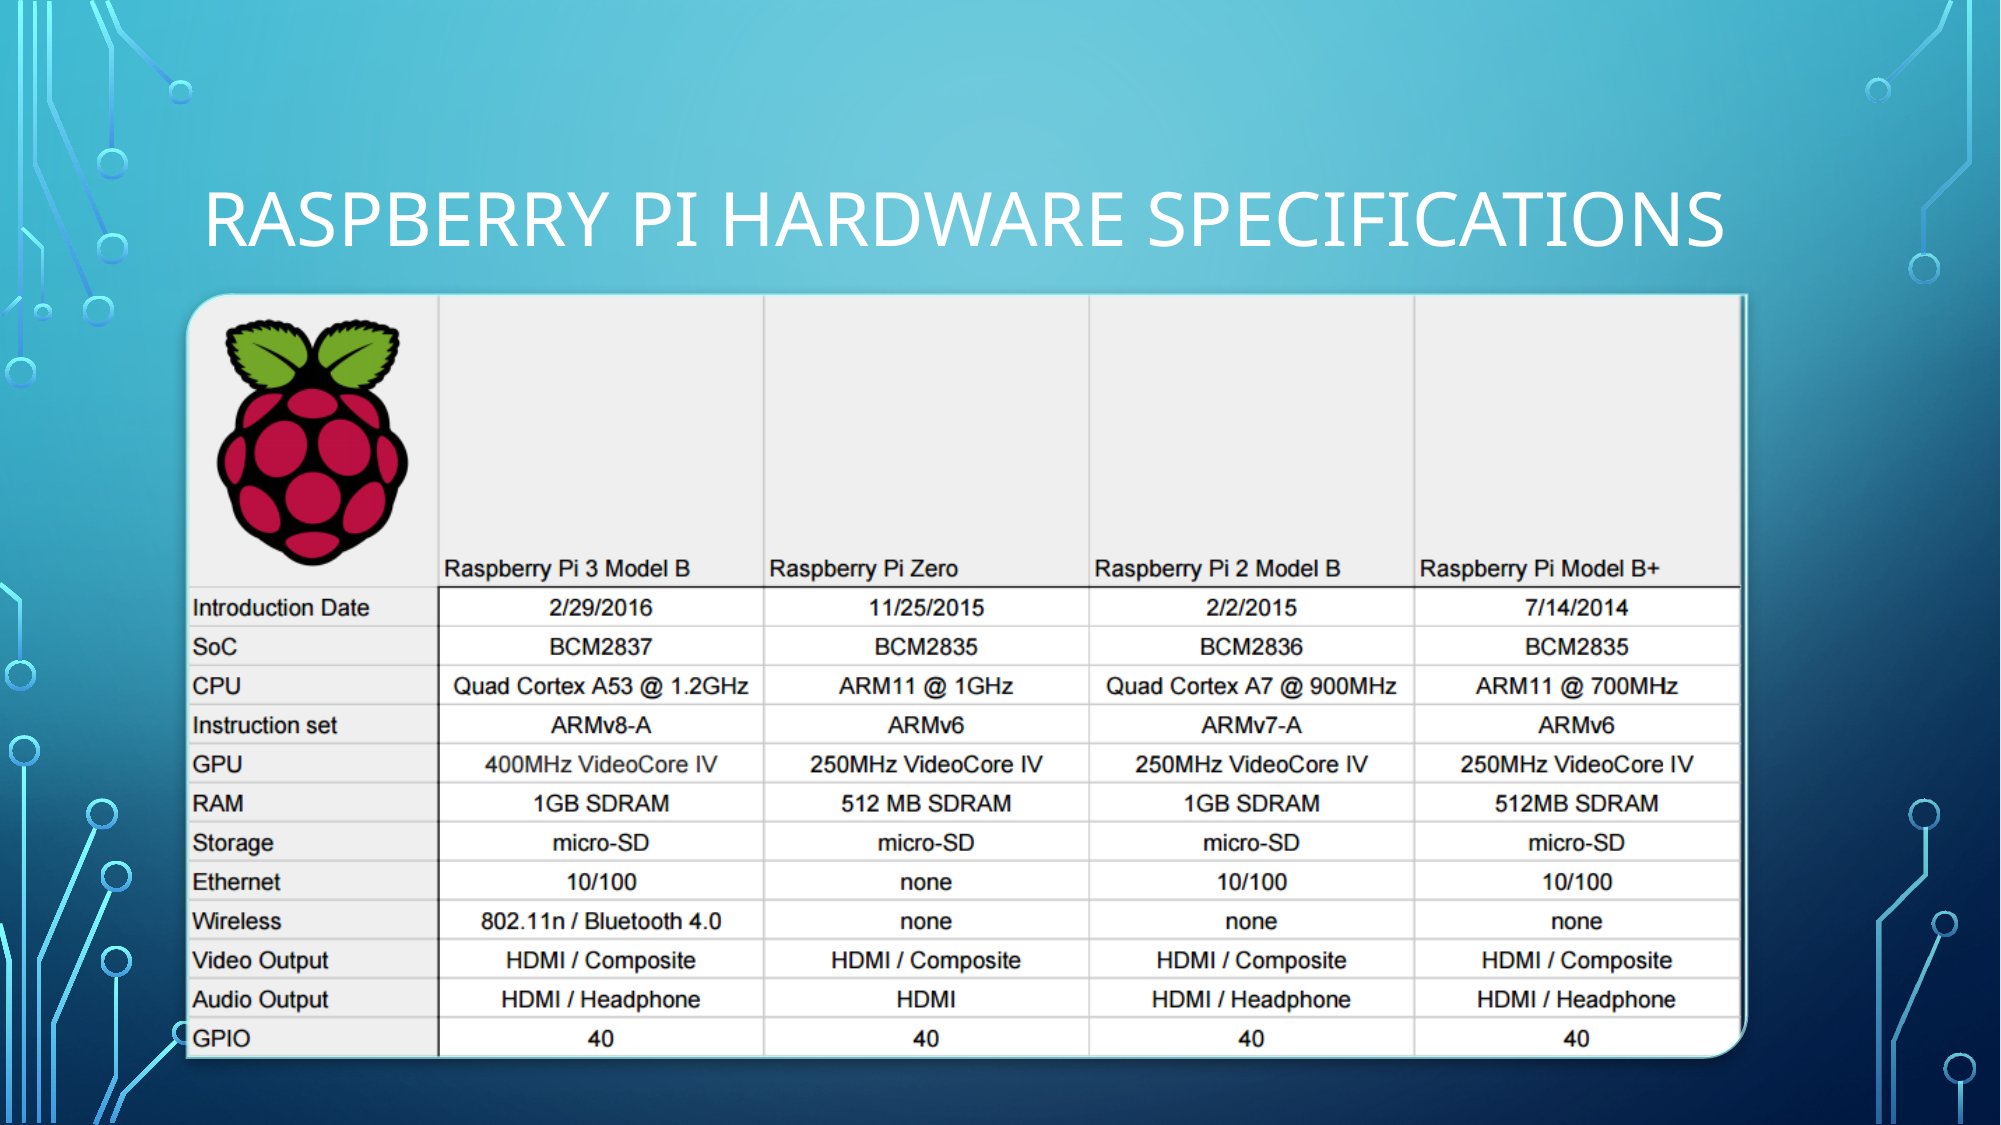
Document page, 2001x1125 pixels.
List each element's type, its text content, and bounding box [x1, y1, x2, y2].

title Raspberry pi hardware specifications [187, 101, 1813, 344]
picture [186, 294, 1748, 1058]
